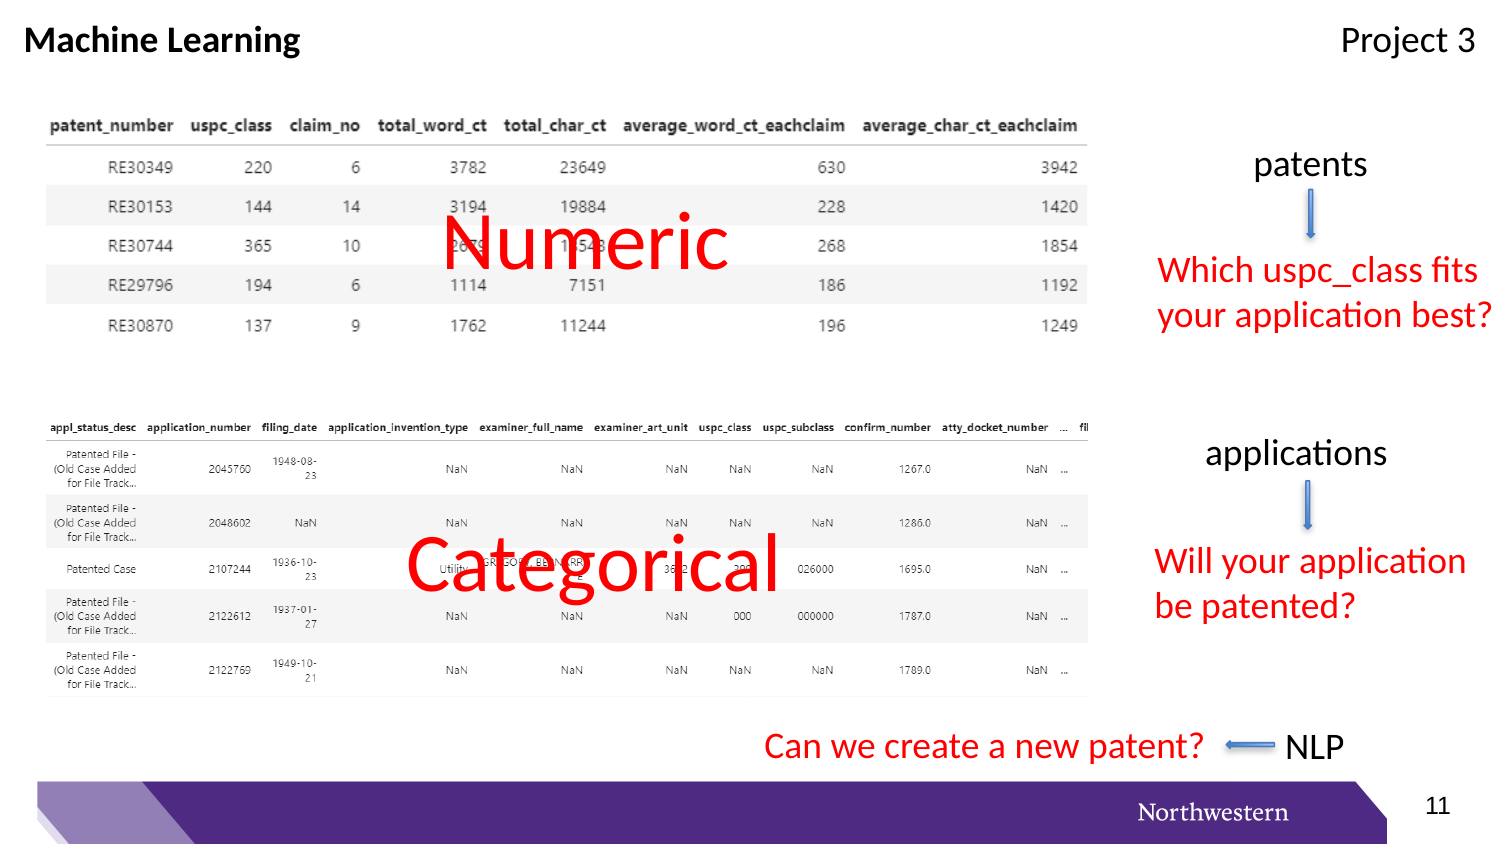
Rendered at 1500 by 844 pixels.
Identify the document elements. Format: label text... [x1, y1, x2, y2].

picture [0, 0, 1499, 844]
text_box Will your application be patented? [1139, 528, 1500, 634]
text_box [1303, 480, 1313, 528]
text_box [1239, 741, 1276, 748]
text_box Can we create a new patent? [749, 713, 1239, 774]
text_box NLP [1270, 714, 1382, 774]
text_box patents [1238, 131, 1414, 192]
text_box Project 3 [1326, 7, 1500, 68]
text_box [1306, 188, 1316, 237]
text_box Machine Learning [8, 7, 392, 68]
slide_number 10 [1367, 782, 1466, 827]
text_box Which uspc_class fits your application best? [1142, 237, 1500, 343]
text_box applications [1190, 420, 1433, 481]
